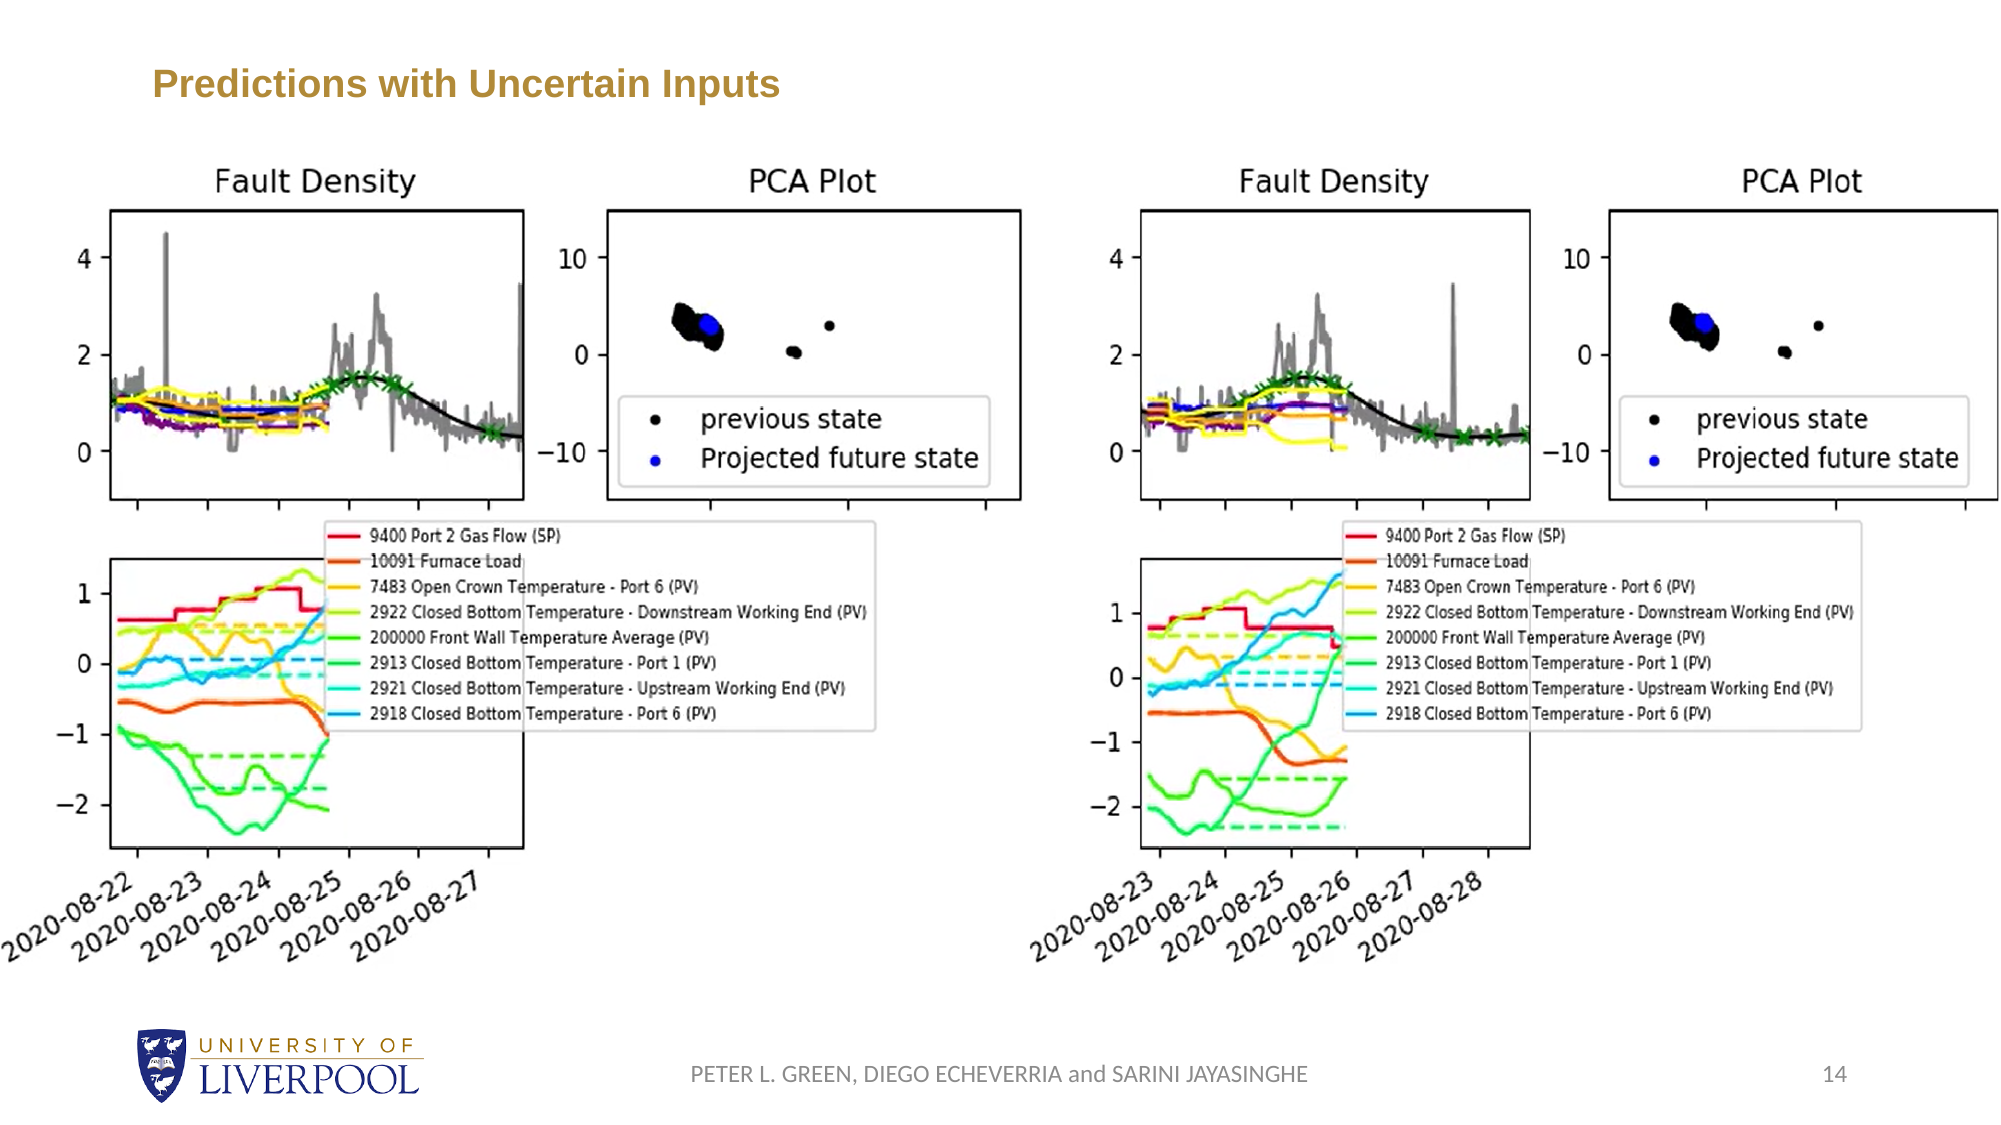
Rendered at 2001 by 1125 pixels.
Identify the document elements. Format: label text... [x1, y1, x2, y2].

picture [137, 1029, 424, 1103]
title Predictions with Uncertain Inputs [137, 55, 1863, 114]
picture [1, 154, 1999, 971]
slide_number 14 [1412, 1042, 1863, 1103]
footer PETER L. GREEN, DIEGO ECHEVERRIA and SARINI JAYASINGHE [662, 1042, 1338, 1103]
